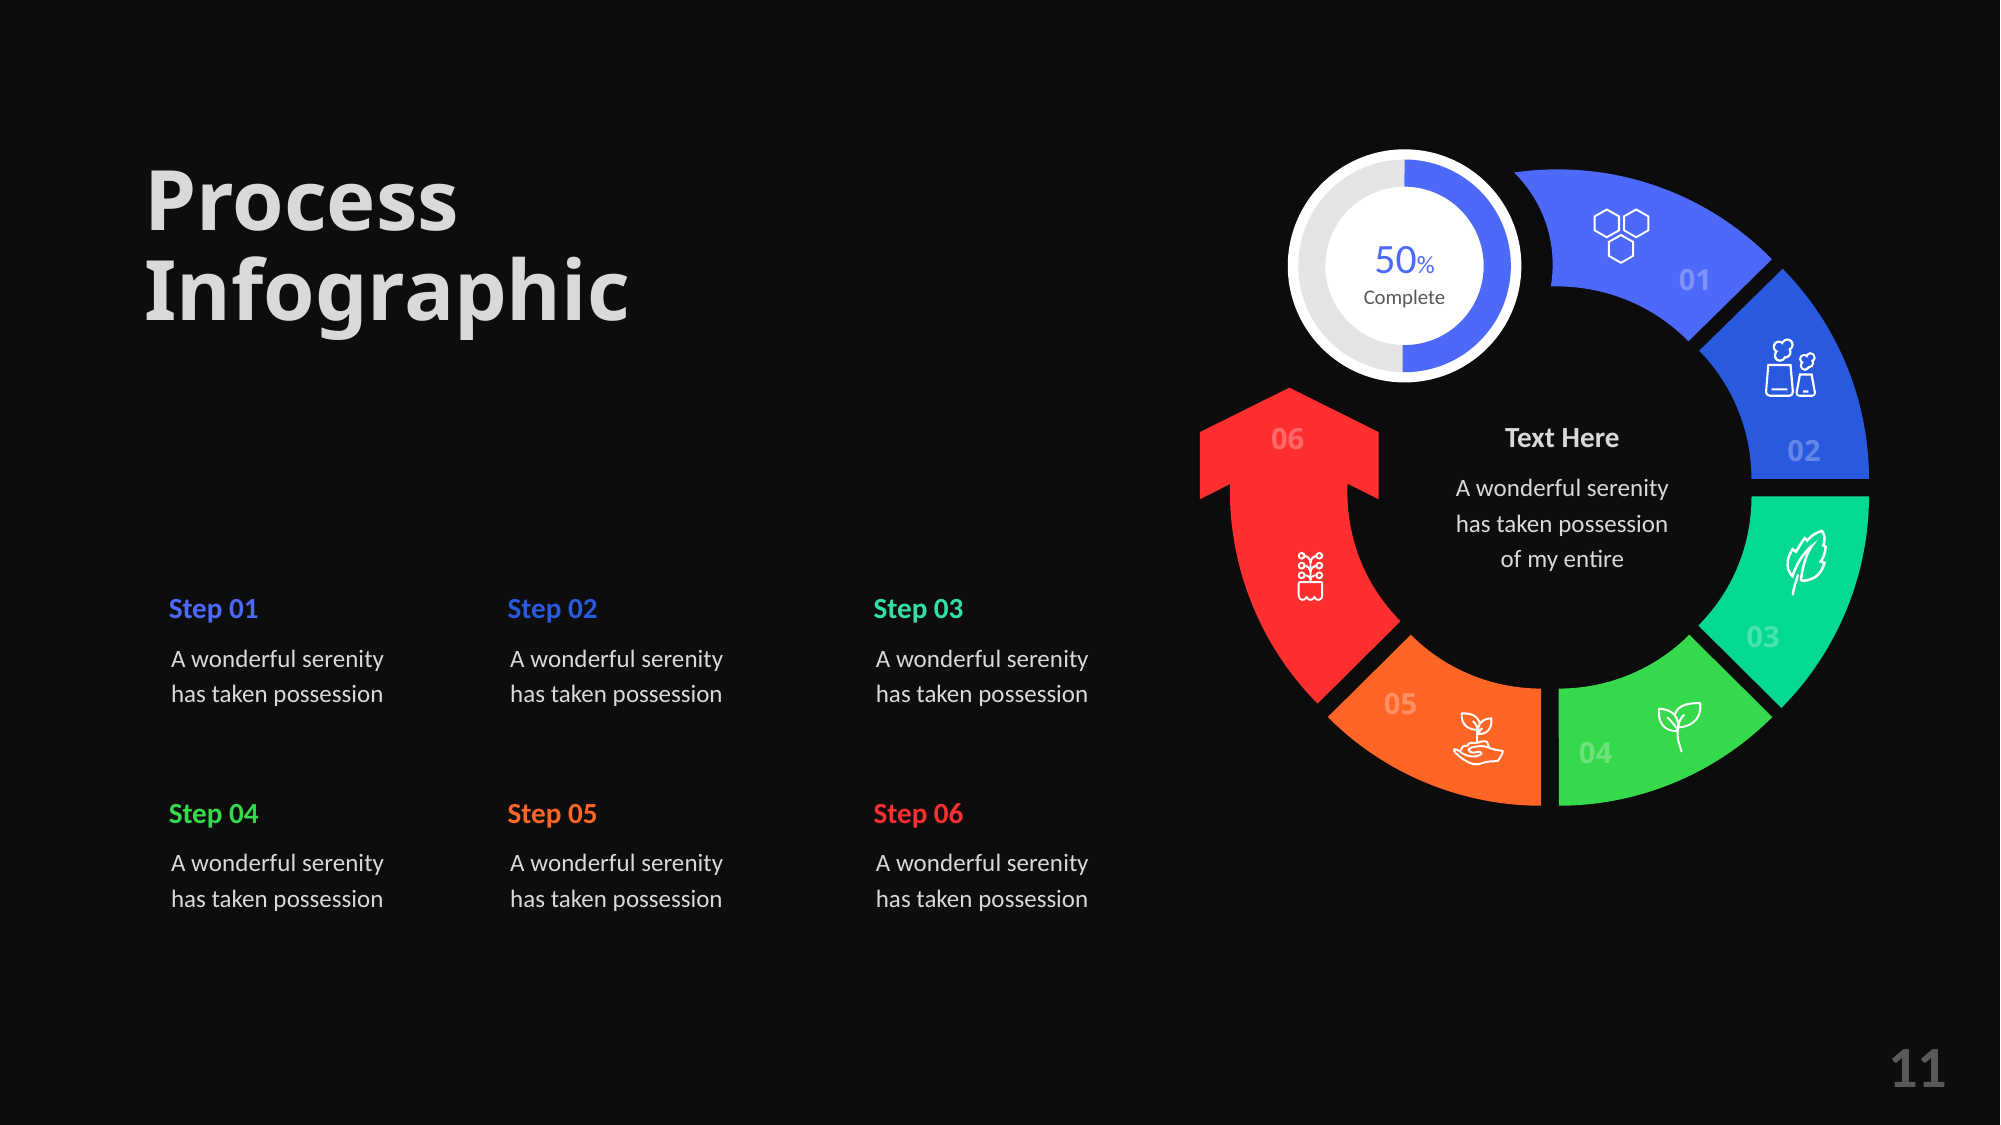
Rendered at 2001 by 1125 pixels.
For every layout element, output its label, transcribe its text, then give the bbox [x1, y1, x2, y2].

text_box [1531, 634, 1773, 806]
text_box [492, 779, 747, 919]
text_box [858, 574, 1113, 715]
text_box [1699, 268, 1869, 479]
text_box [1436, 404, 1689, 579]
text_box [153, 574, 408, 715]
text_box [1327, 634, 1531, 806]
text_box Process Infographic [129, 151, 854, 346]
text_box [1199, 387, 1401, 704]
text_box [858, 779, 1113, 919]
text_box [492, 574, 747, 715]
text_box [1698, 496, 1869, 708]
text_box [1514, 158, 1772, 342]
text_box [153, 779, 408, 919]
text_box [1287, 149, 1522, 383]
